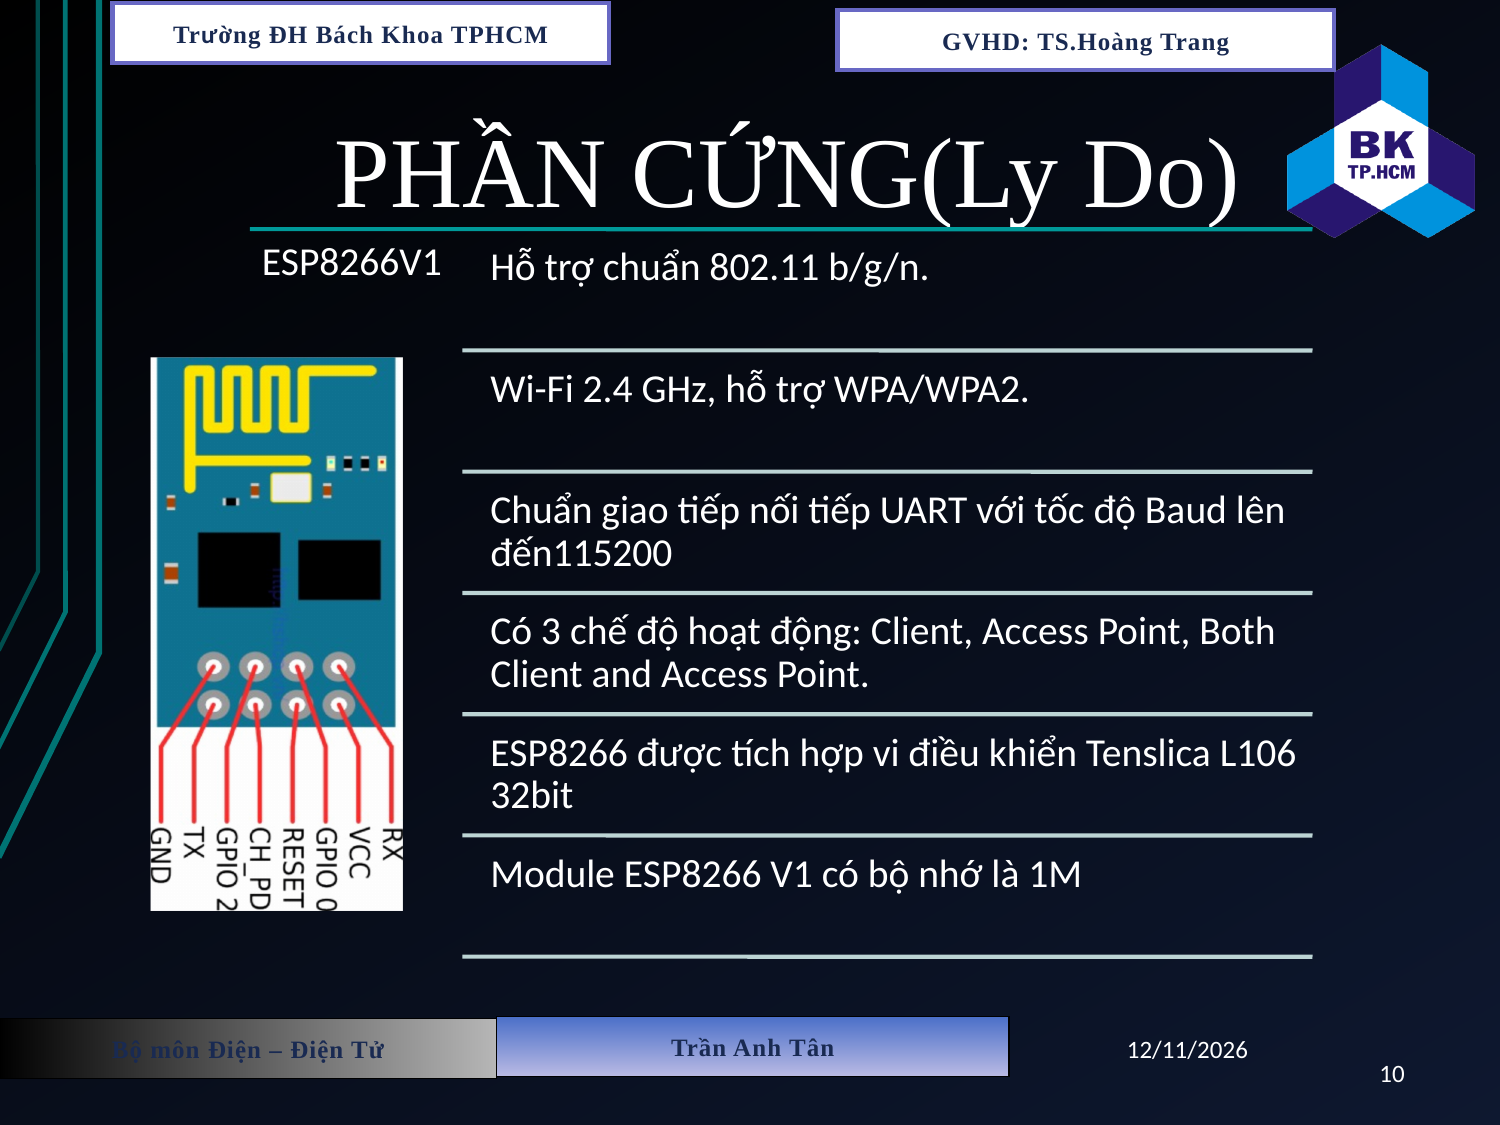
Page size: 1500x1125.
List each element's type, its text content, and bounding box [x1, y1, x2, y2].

footer Trần Anh Tân [496, 1016, 1010, 1077]
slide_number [1012, 1018, 1363, 1079]
text_box Bộ môn Điện – Điện Tử [0, 1018, 497, 1079]
text_box GVHD: TS.Hoàng Trang [835, 8, 1336, 72]
picture [1287, 44, 1476, 238]
slide_number 10 [1299, 1042, 1425, 1103]
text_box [249, 228, 1313, 963]
title PHẦN CỨNG(Ly Do) [150, 45, 1284, 238]
text_box Trường ĐH Bách Khoa TPHCM [110, 1, 611, 65]
picture [0, 358, 554, 911]
